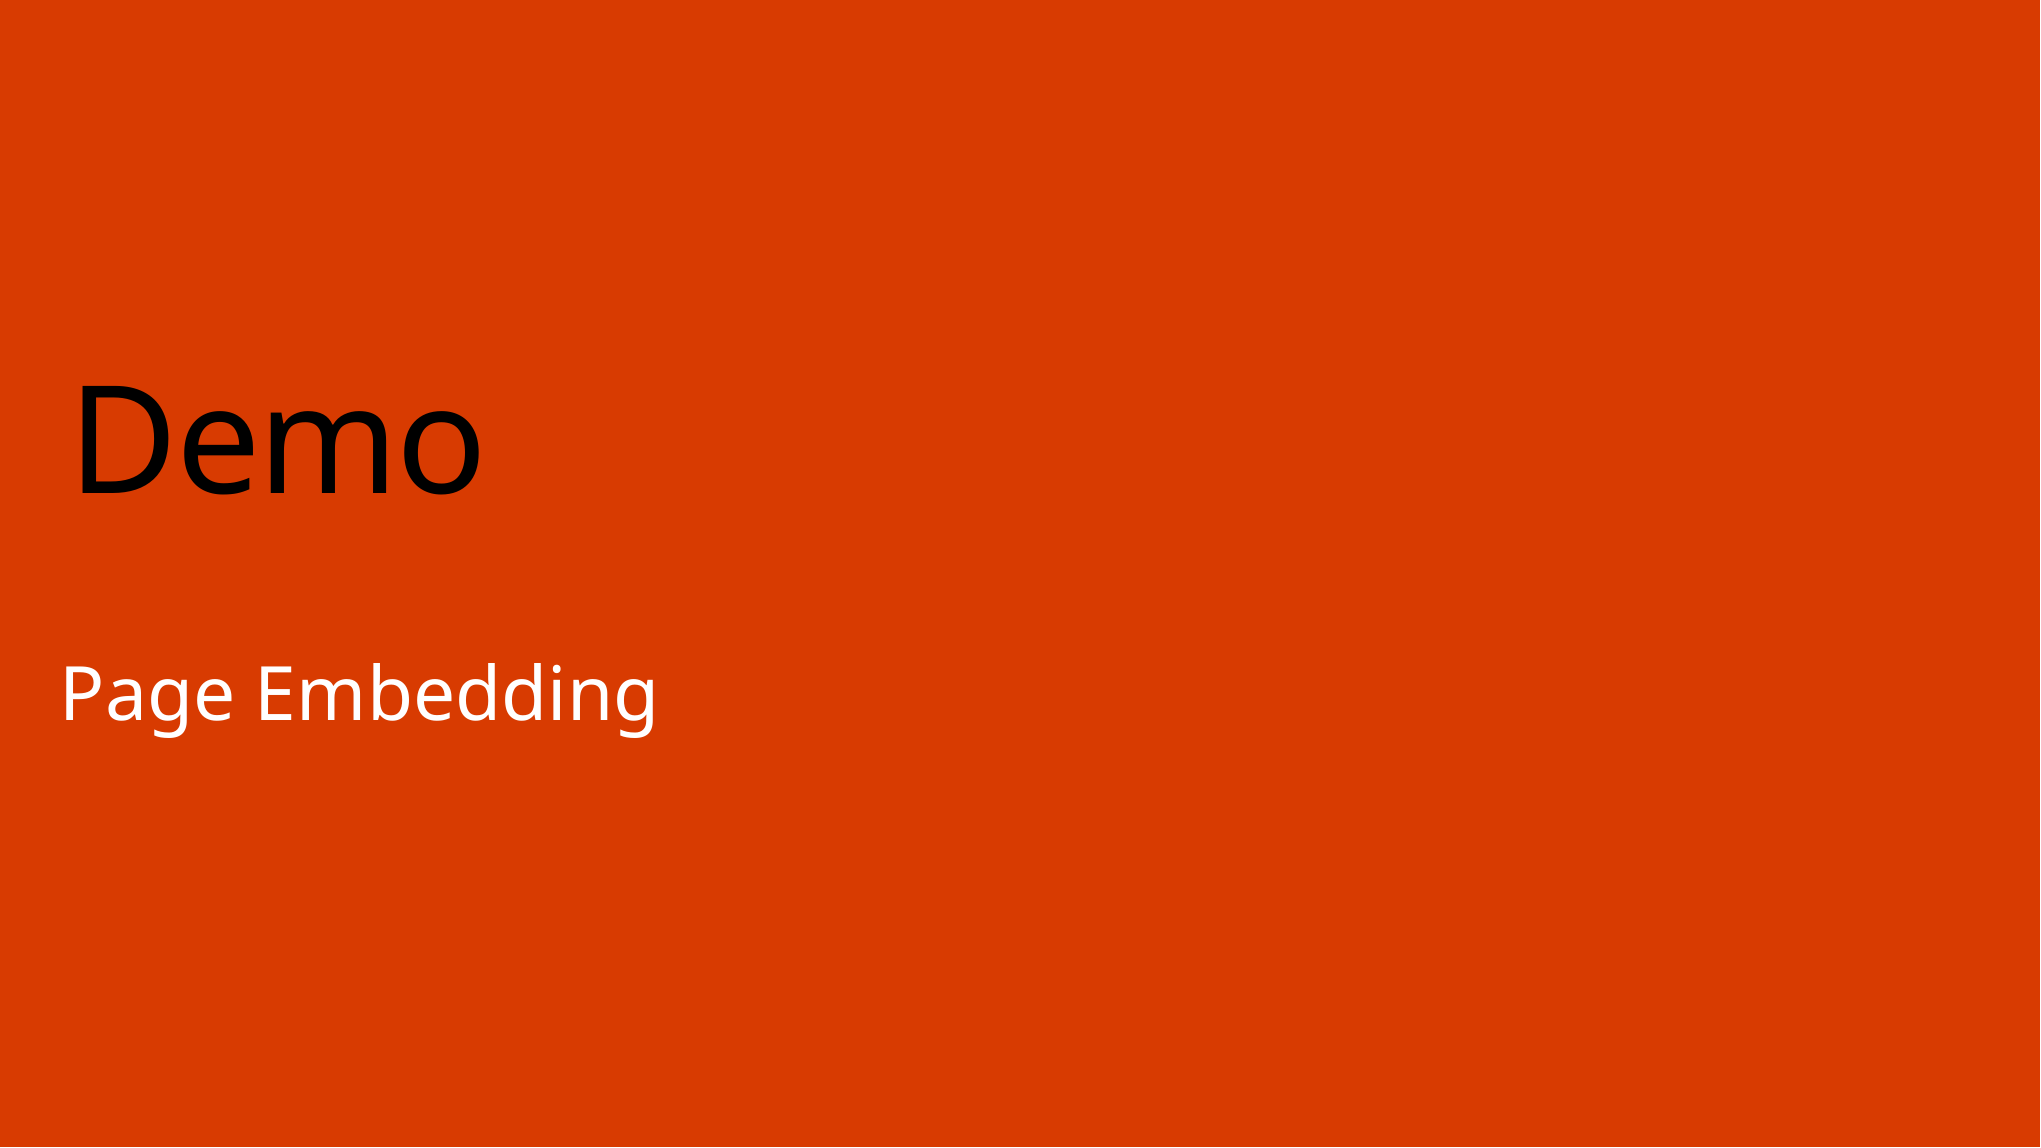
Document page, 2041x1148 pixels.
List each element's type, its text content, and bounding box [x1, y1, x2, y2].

text_box Page Embedding [45, 648, 1695, 770]
title Demo [45, 348, 1996, 543]
